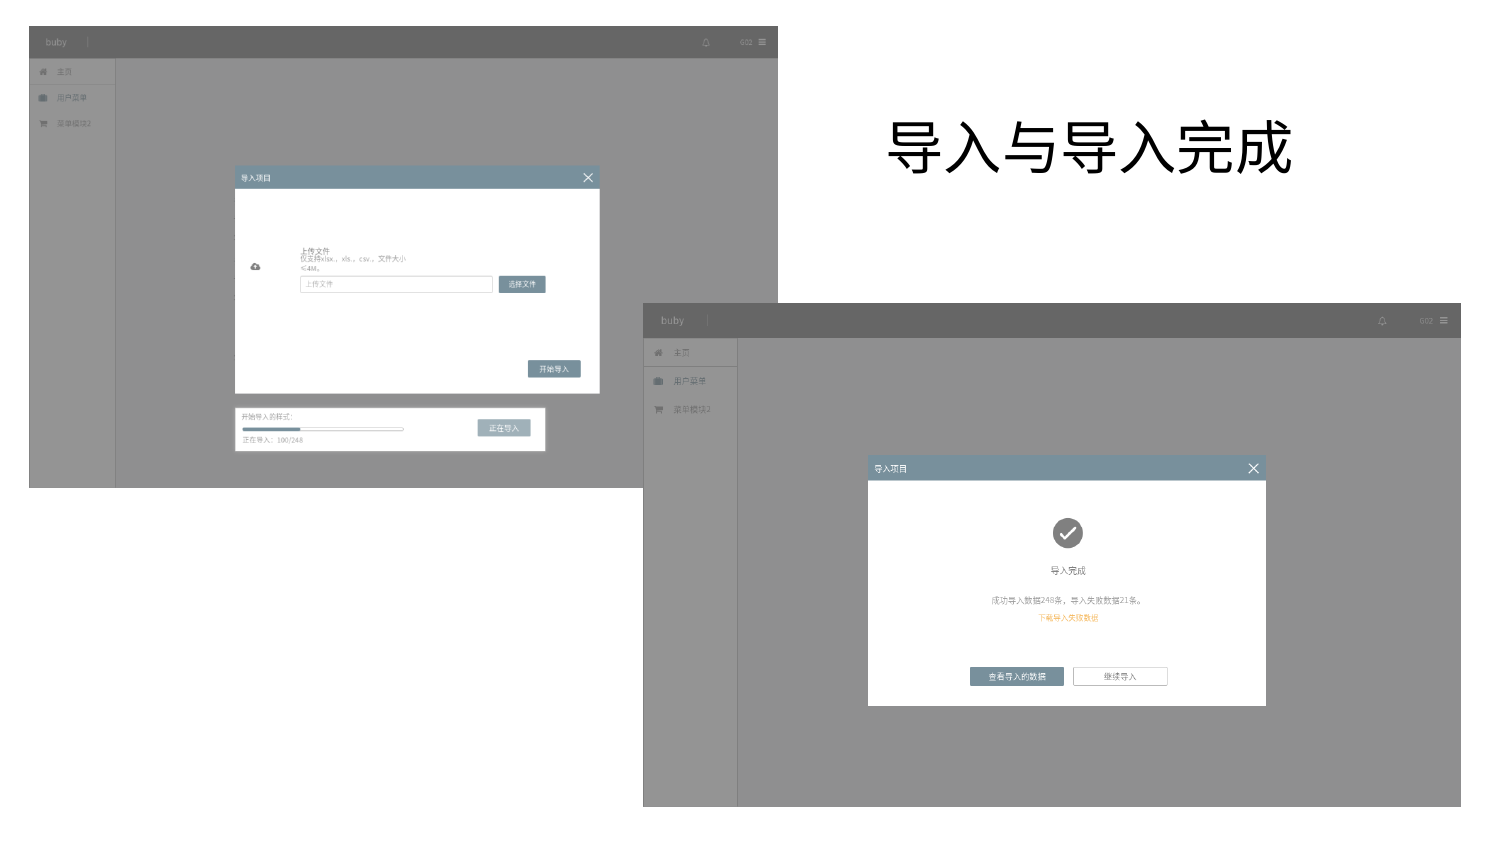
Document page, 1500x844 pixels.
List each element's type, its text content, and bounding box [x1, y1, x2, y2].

picture [29, 26, 1461, 807]
text_box 导入与导入完成 [870, 103, 1309, 189]
